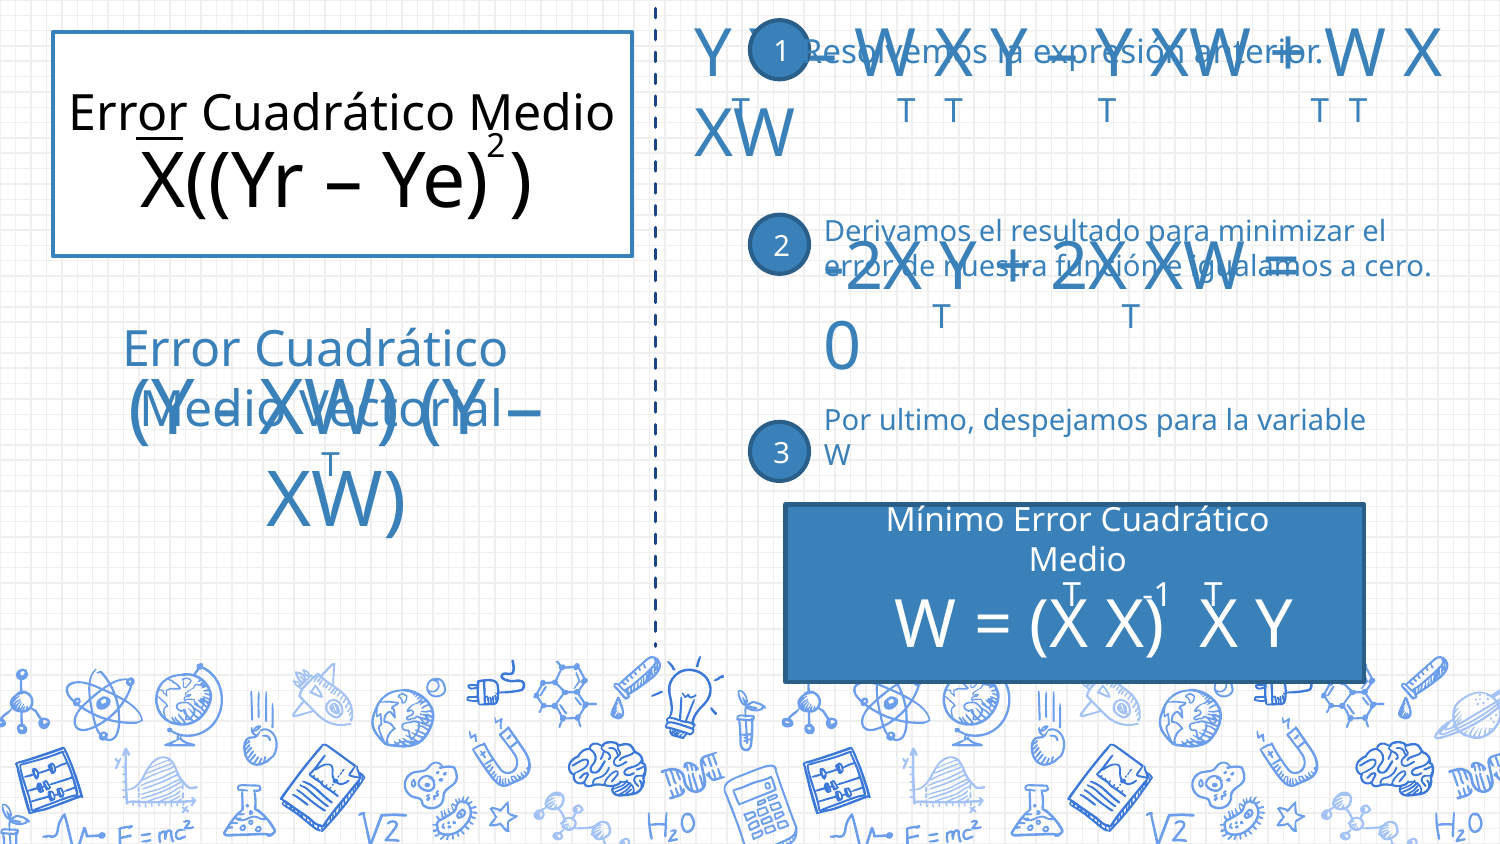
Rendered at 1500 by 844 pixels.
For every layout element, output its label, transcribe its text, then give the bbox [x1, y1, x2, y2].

text_box (Y - XW) (Y – XW) [41, 433, 632, 558]
text_box Derivamos el resultado para minimizar el error de nuestra función e igualamos a cero. [809, 209, 1471, 298]
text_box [879, 539, 1318, 676]
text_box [808, 261, 1353, 398]
text_box Mínimo Error Cuadrático Medio [820, 504, 1335, 593]
text_box Resolvemos la expresión anterior. [785, 0, 1341, 54]
text_box 1 [747, 18, 785, 54]
text_box X((Yr – Ye) ) [64, 156, 609, 239]
text_box Error Cuadrático Medio Vectorial [64, 303, 579, 433]
text_box T [289, 410, 372, 499]
text_box [51, 156, 634, 258]
text_box 2 [747, 212, 809, 276]
text_box Por ultimo, despejamos para la variable W [809, 398, 1388, 487]
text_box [678, 55, 1500, 186]
text_box 3 [747, 419, 809, 483]
text_box 2 [454, 156, 538, 180]
text_box Error Cuadrático Medio [41, 32, 644, 156]
text_box [783, 502, 1366, 684]
